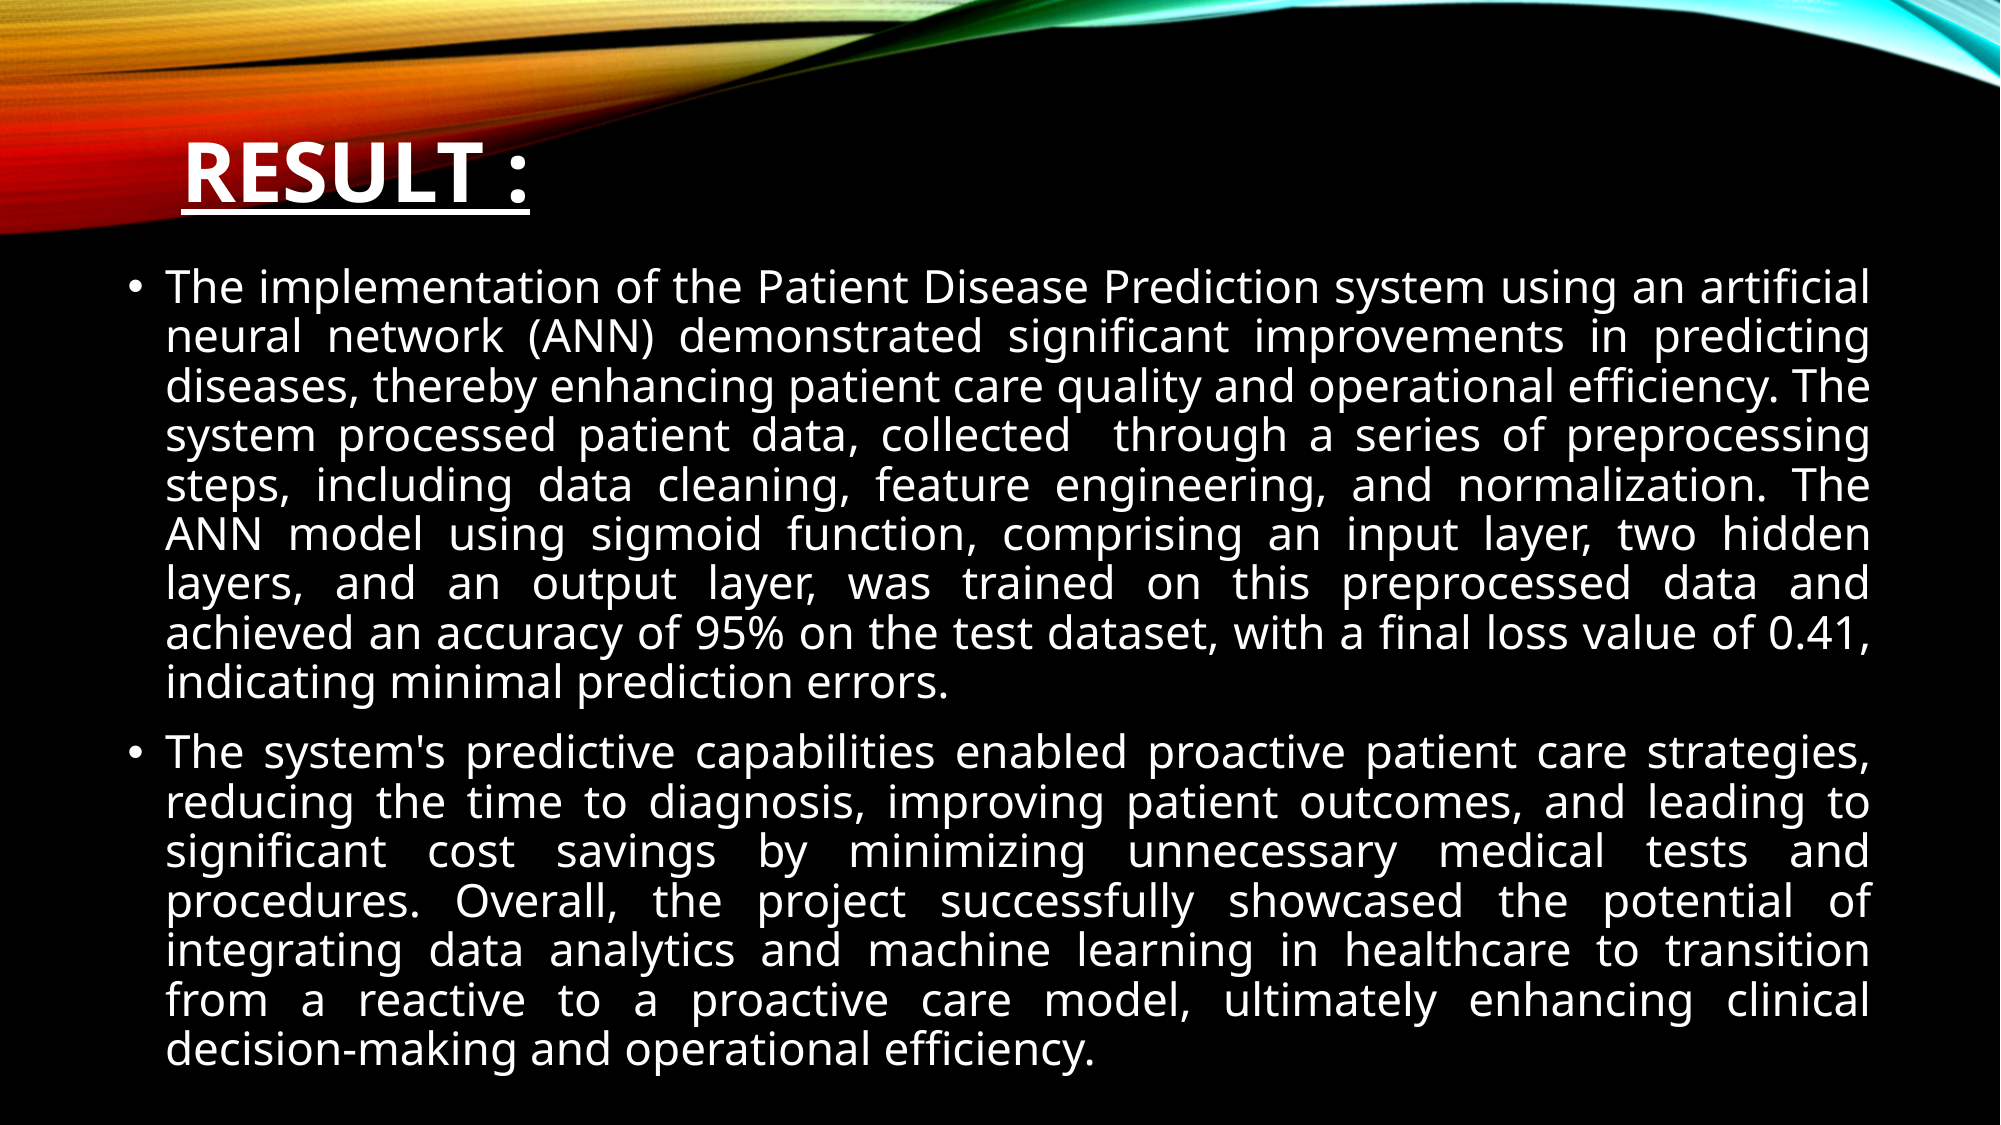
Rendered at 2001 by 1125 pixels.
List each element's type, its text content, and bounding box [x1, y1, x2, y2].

title RESULT : [166, 69, 1579, 256]
picture [0, 0, 2000, 237]
list The implementation of the Patient Disease Prediction system using an artificial neural network (ANN) demonstrated significant improvements in predicting diseases, thereby enhancing patient care quality and operational efficiency. The system processed patient data, collected through a series of preprocessing steps, including data cleaning, feature engineering, and normalization. The ANN model using sigmoid function, comprising an input layer, two hidden layers, and an output layer, was trained on this preprocessed data and achieved an accuracy of 95% on the test dataset, with a final loss value of 0.41, indicating minimal prediction errors. The system's predictive capabilities enabled proactive patient care strategies, reducing the time to diagnosis, improving patient outcomes, and leading to significant cost savings by minimizing unnecessary medical tests and procedures. Overall, the project successfully showcased the potential of integrating data analytics and machine learning in healthcare to transition from a reactive to a proactive care model, ultimately enhancing clinical decision-making and operational efficiency. [112, 256, 1888, 1039]
